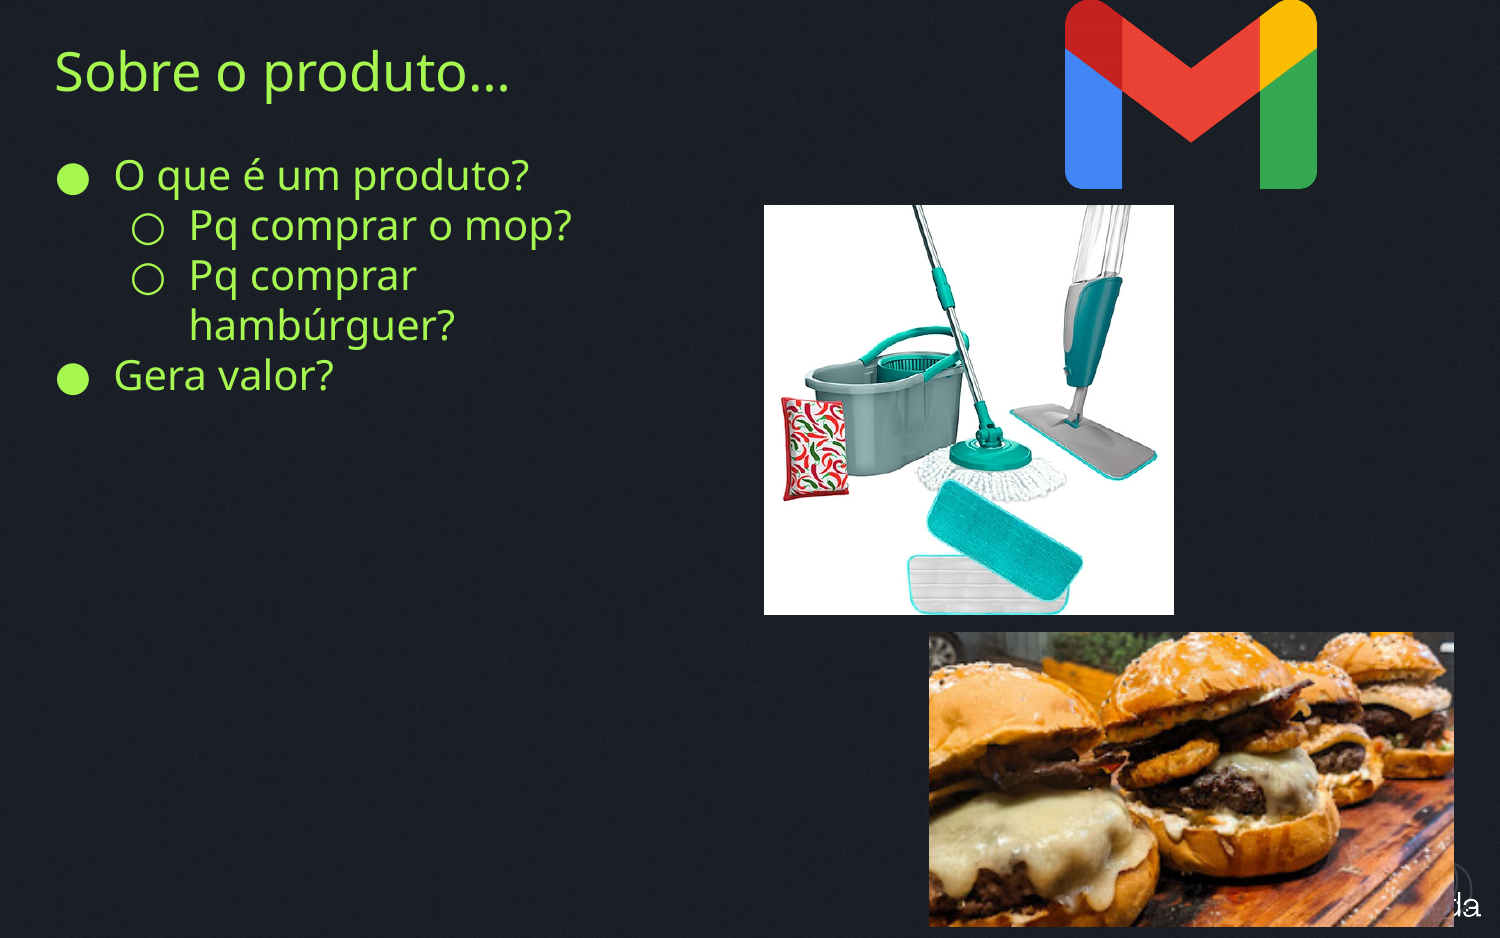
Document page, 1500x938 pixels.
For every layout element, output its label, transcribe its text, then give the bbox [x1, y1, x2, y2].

picture [0, 0, 1500, 938]
text_box O que é um produto? Pq comprar o mop? Pq comprar hambúrguer? Gera valor? [23, 133, 694, 414]
text_box Sobre o produto… [39, 22, 612, 118]
